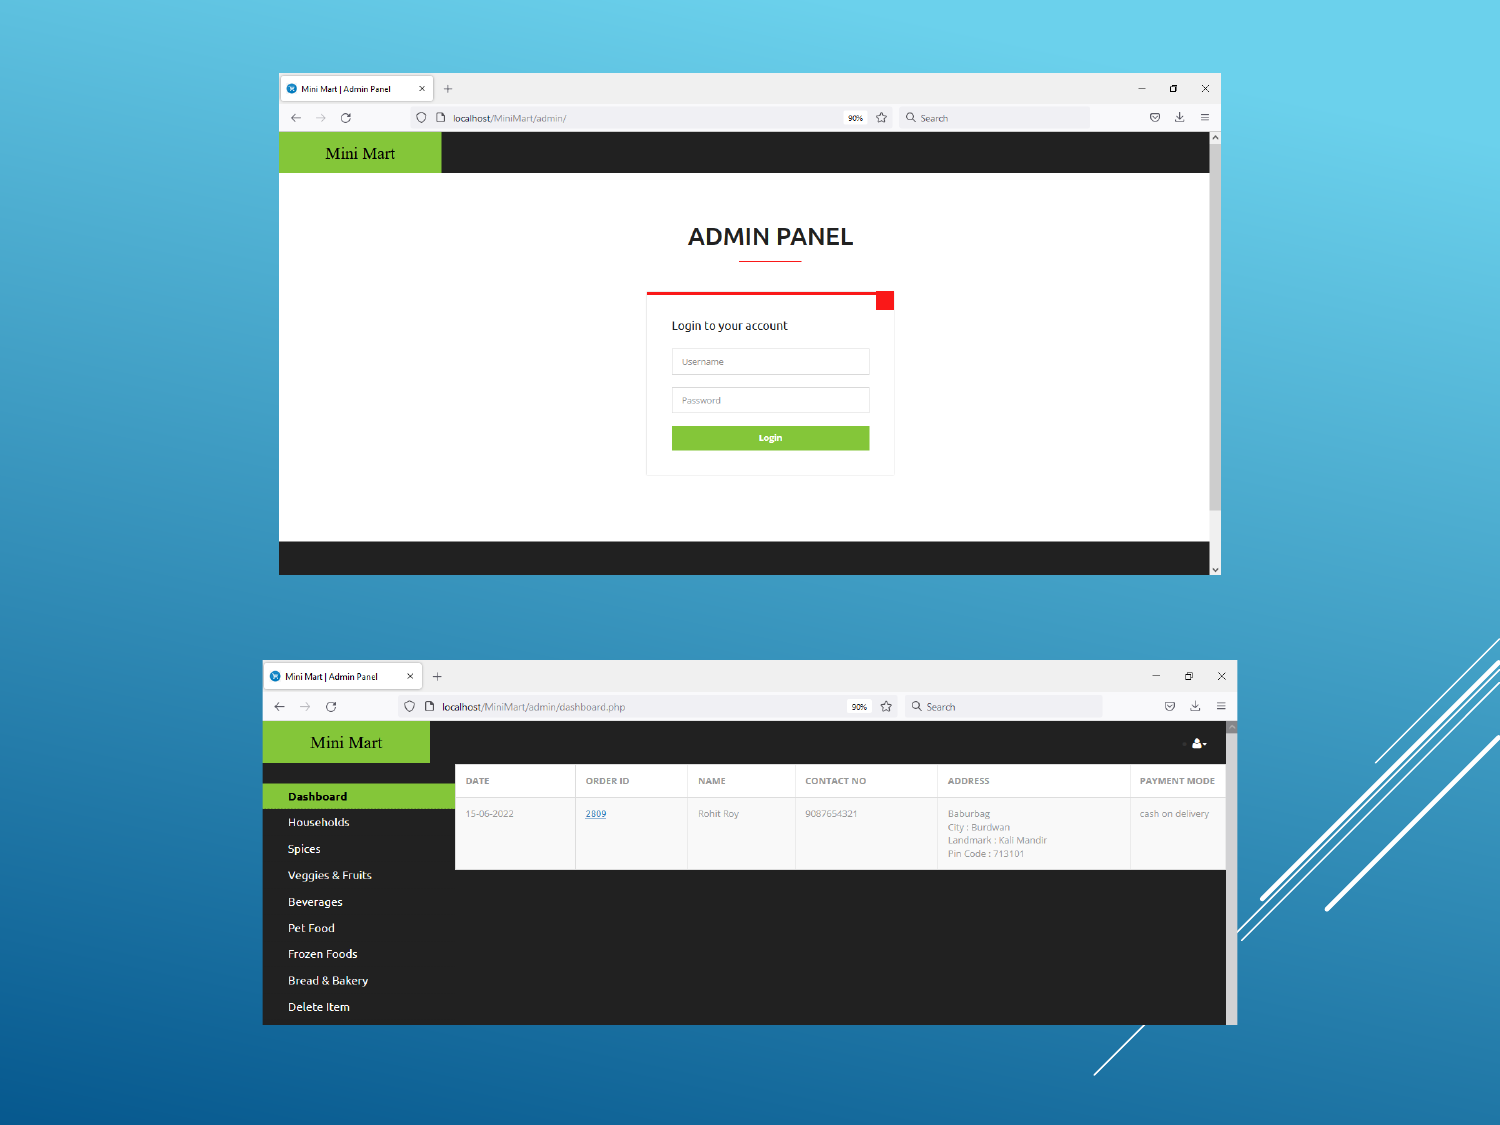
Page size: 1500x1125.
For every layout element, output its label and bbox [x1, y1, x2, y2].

picture [279, 73, 1221, 576]
picture [262, 660, 1238, 1026]
